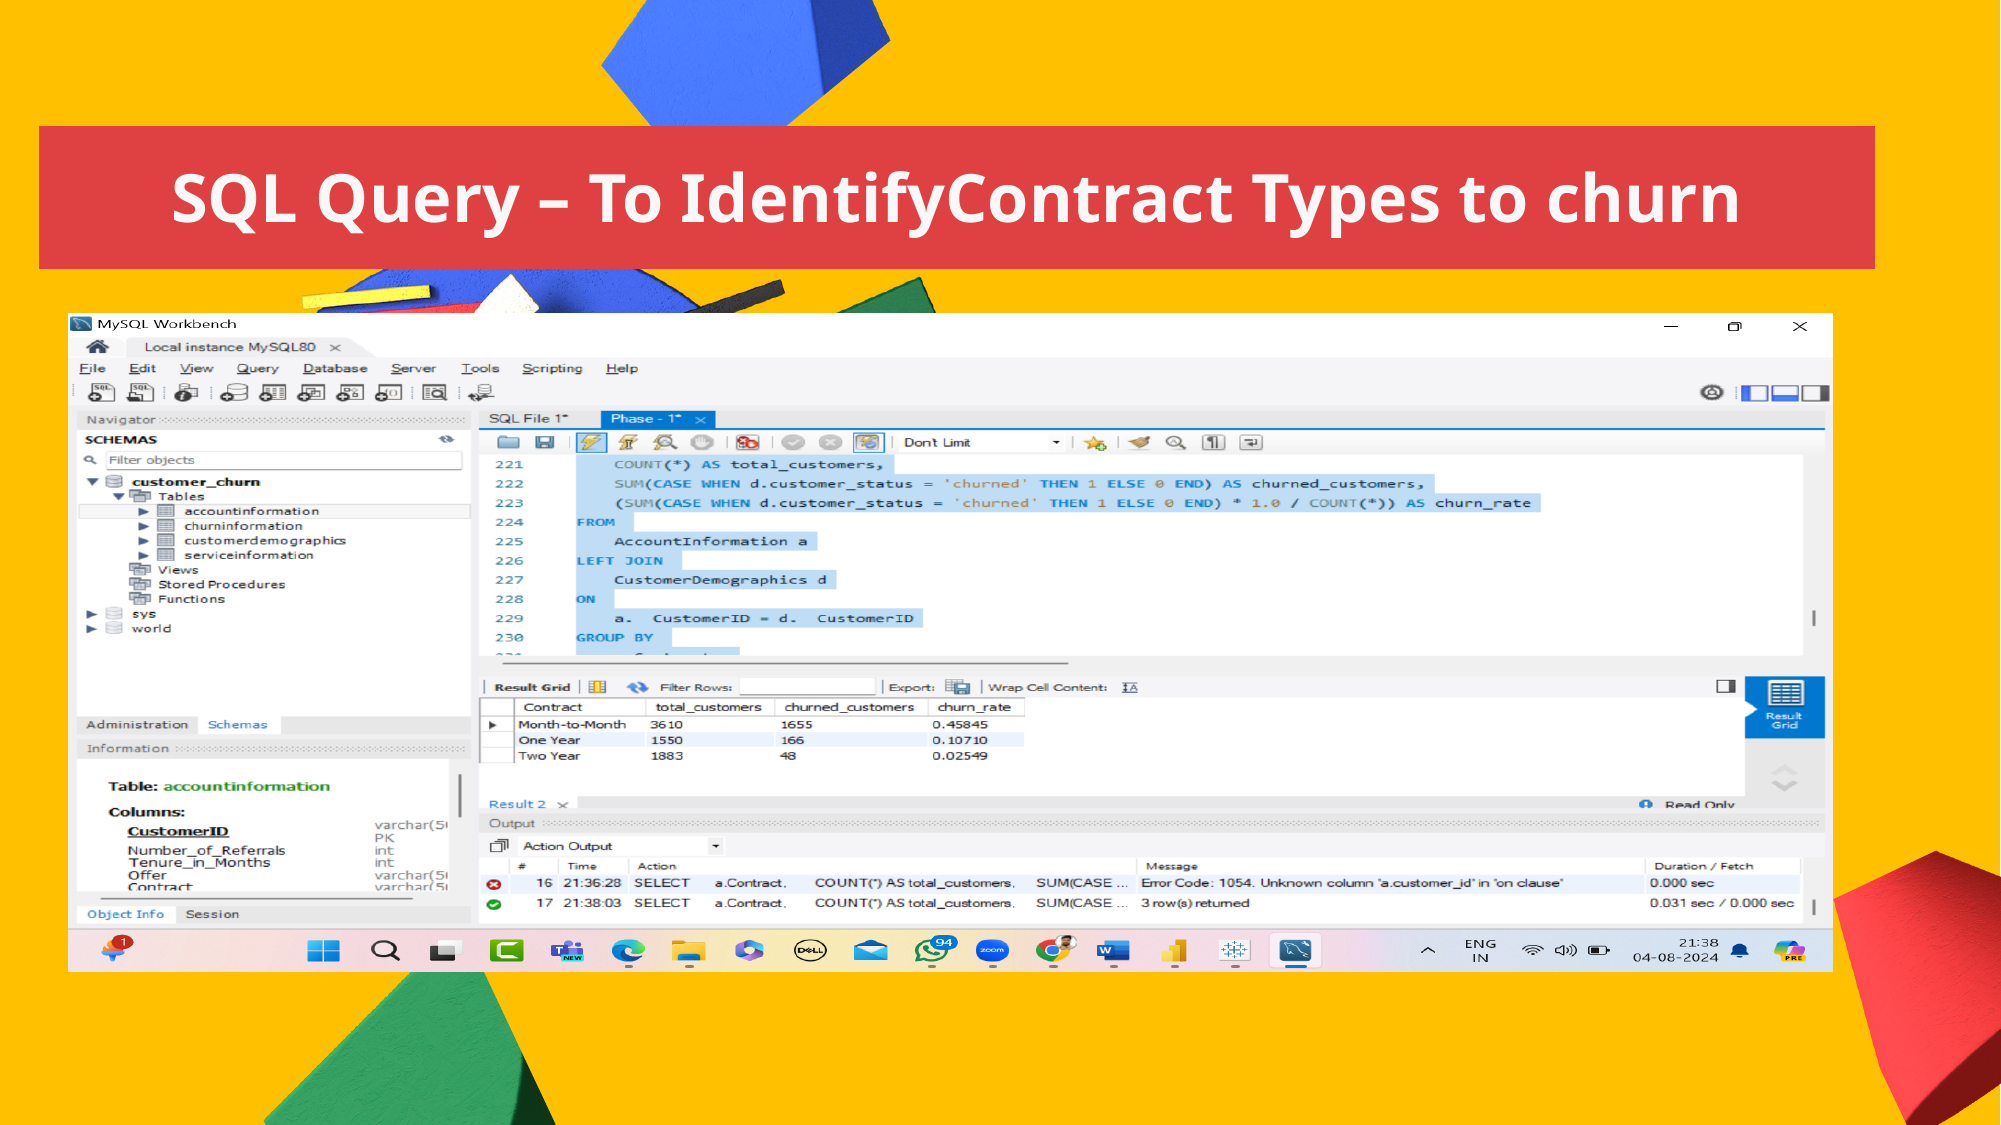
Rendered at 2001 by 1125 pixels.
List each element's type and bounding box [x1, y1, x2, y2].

picture [68, 313, 1833, 972]
text_box [559, 0, 940, 126]
text_box [1833, 820, 2000, 1125]
text_box [38, 126, 1876, 270]
text_box [207, 972, 556, 1125]
text_box [68, 270, 957, 313]
